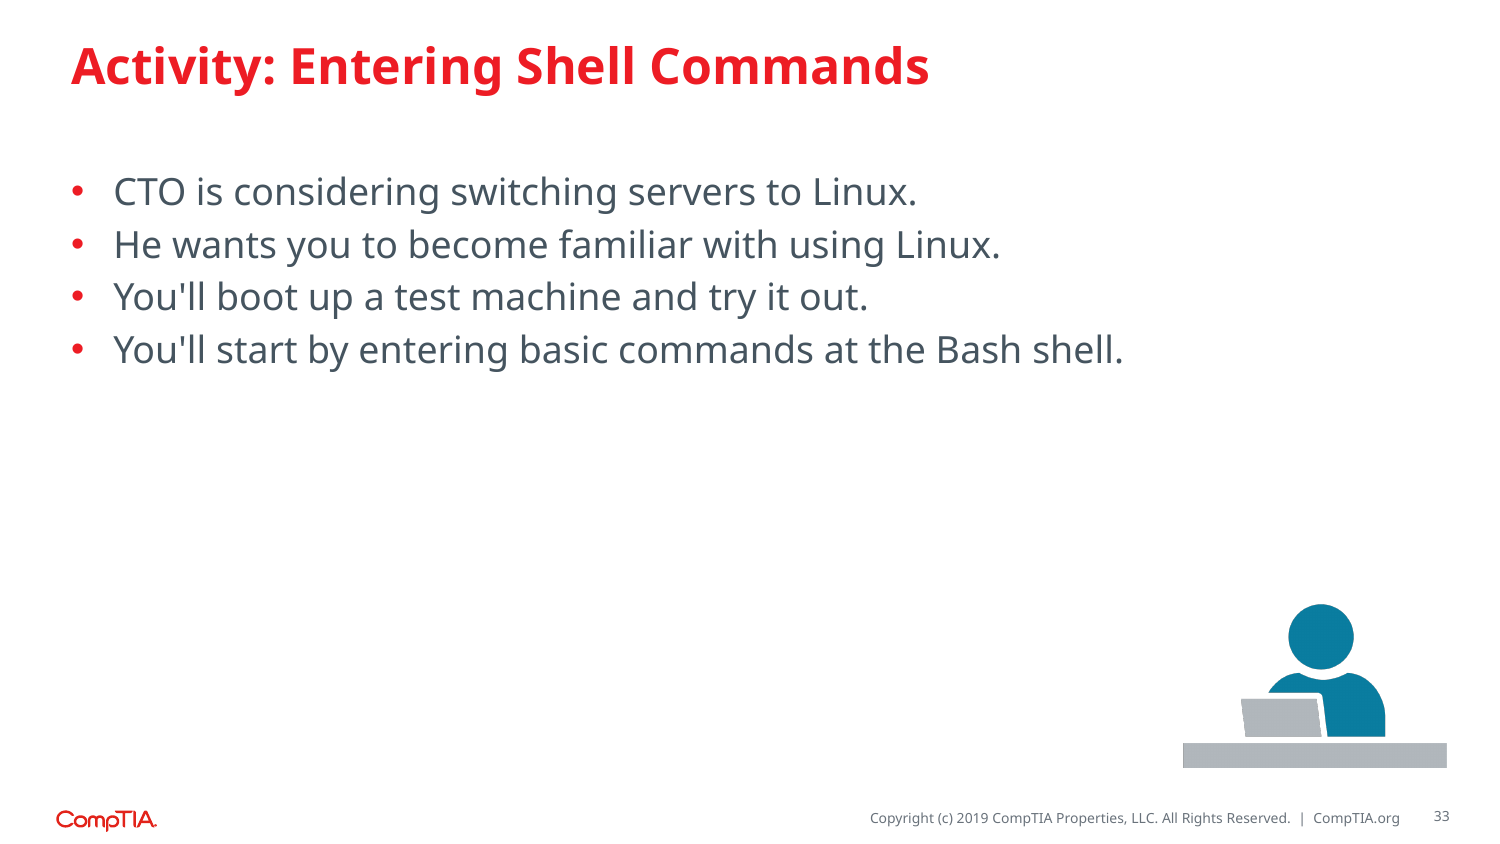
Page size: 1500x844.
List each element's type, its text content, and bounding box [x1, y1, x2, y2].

list CTO is considering switching servers to Linux. He wants you to become familiar with using Linux. You'll boot up a test machine and try it out. You'll start by entering basic commands at the Bash shell. [56, 160, 1444, 768]
title Activity: Entering Shell Commands [56, 12, 1350, 117]
slide_number 33 [1407, 800, 1450, 835]
